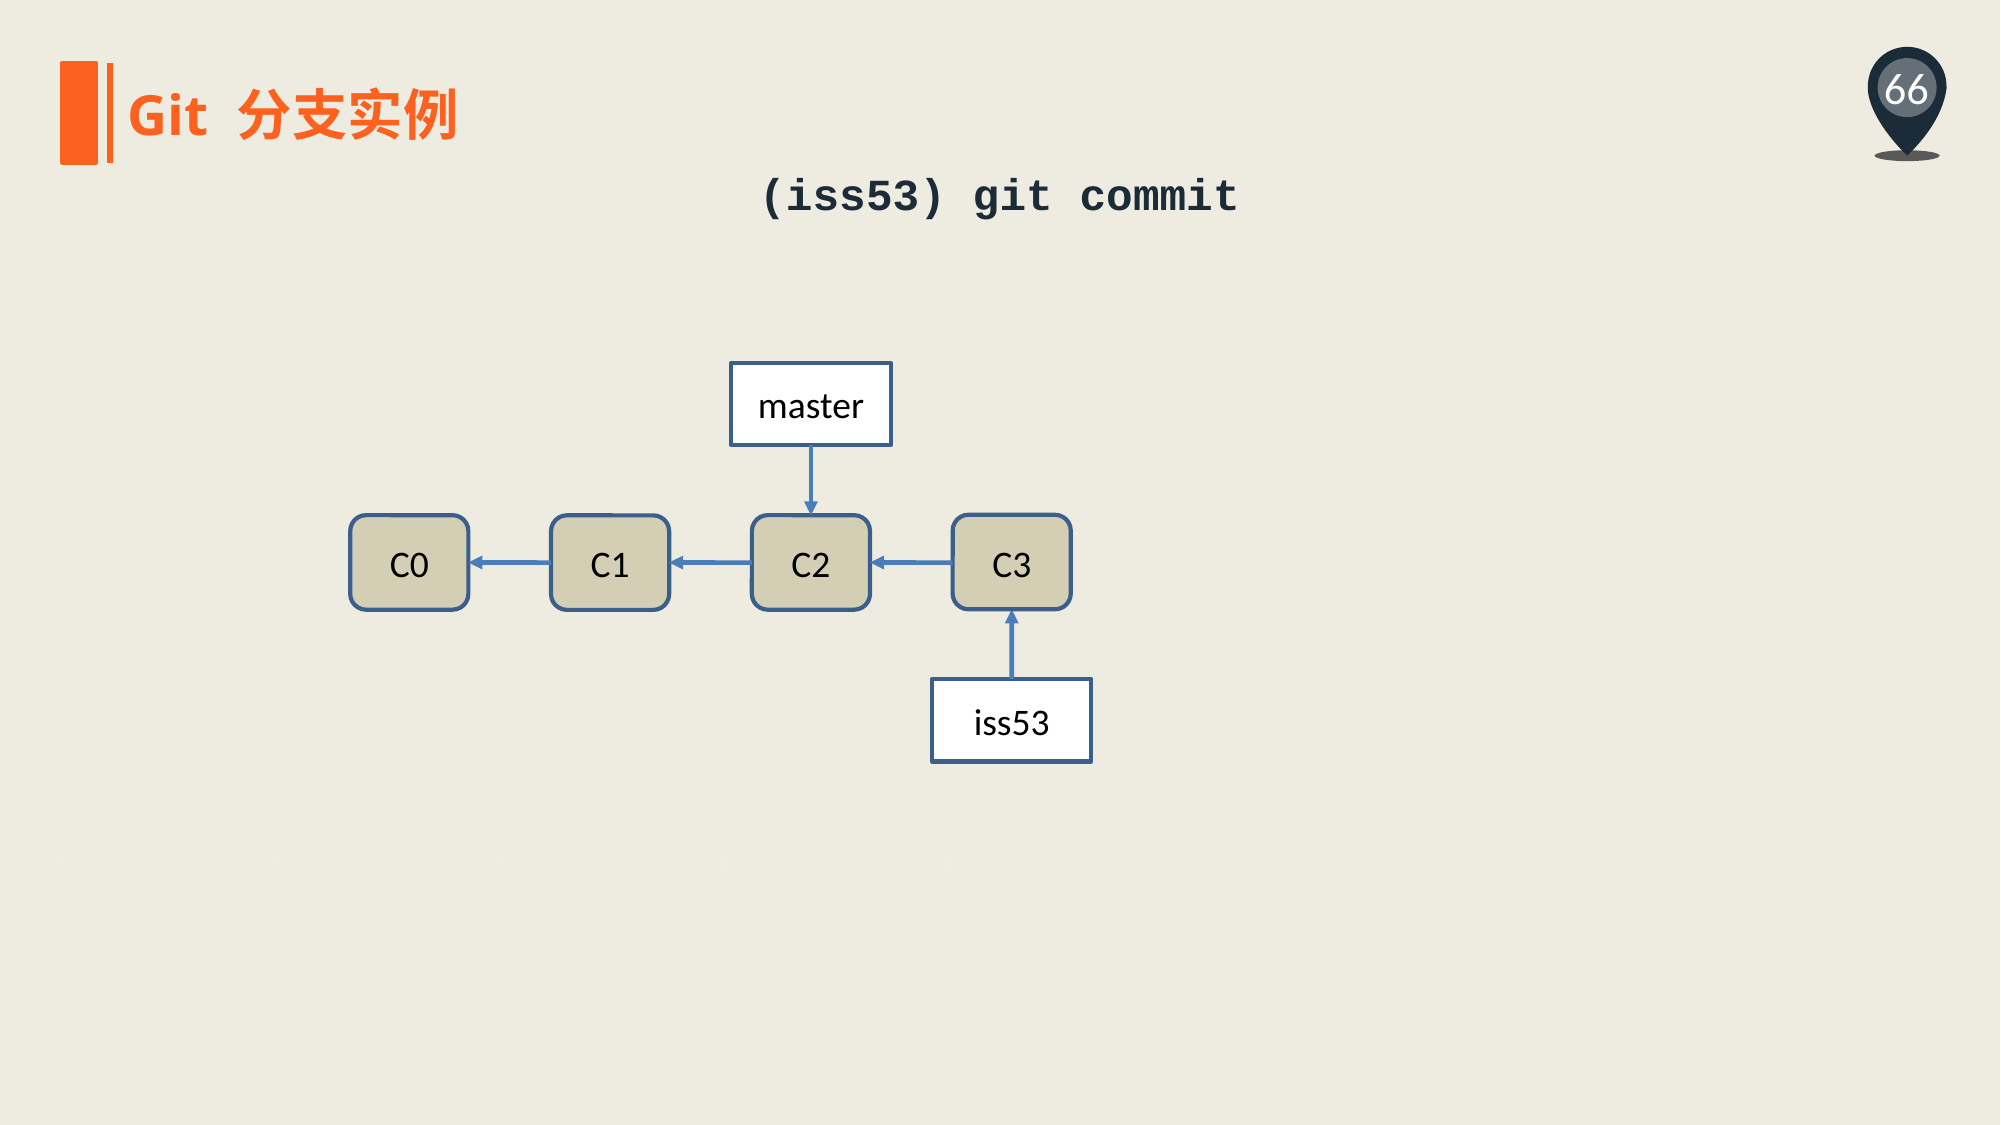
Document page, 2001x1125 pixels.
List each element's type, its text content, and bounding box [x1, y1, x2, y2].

text_box master [729, 361, 893, 447]
slide_number 66 [1673, 57, 2000, 118]
text_box iss53 [930, 677, 1093, 764]
text_box Git 分支实例 [115, 72, 577, 154]
text_box C1 [548, 513, 672, 612]
text_box [60, 61, 98, 165]
text_box C3 [950, 512, 1073, 612]
text_box C0 [348, 513, 471, 612]
text_box (iss53) git commit [660, 132, 1340, 227]
text_box C2 [749, 513, 873, 612]
